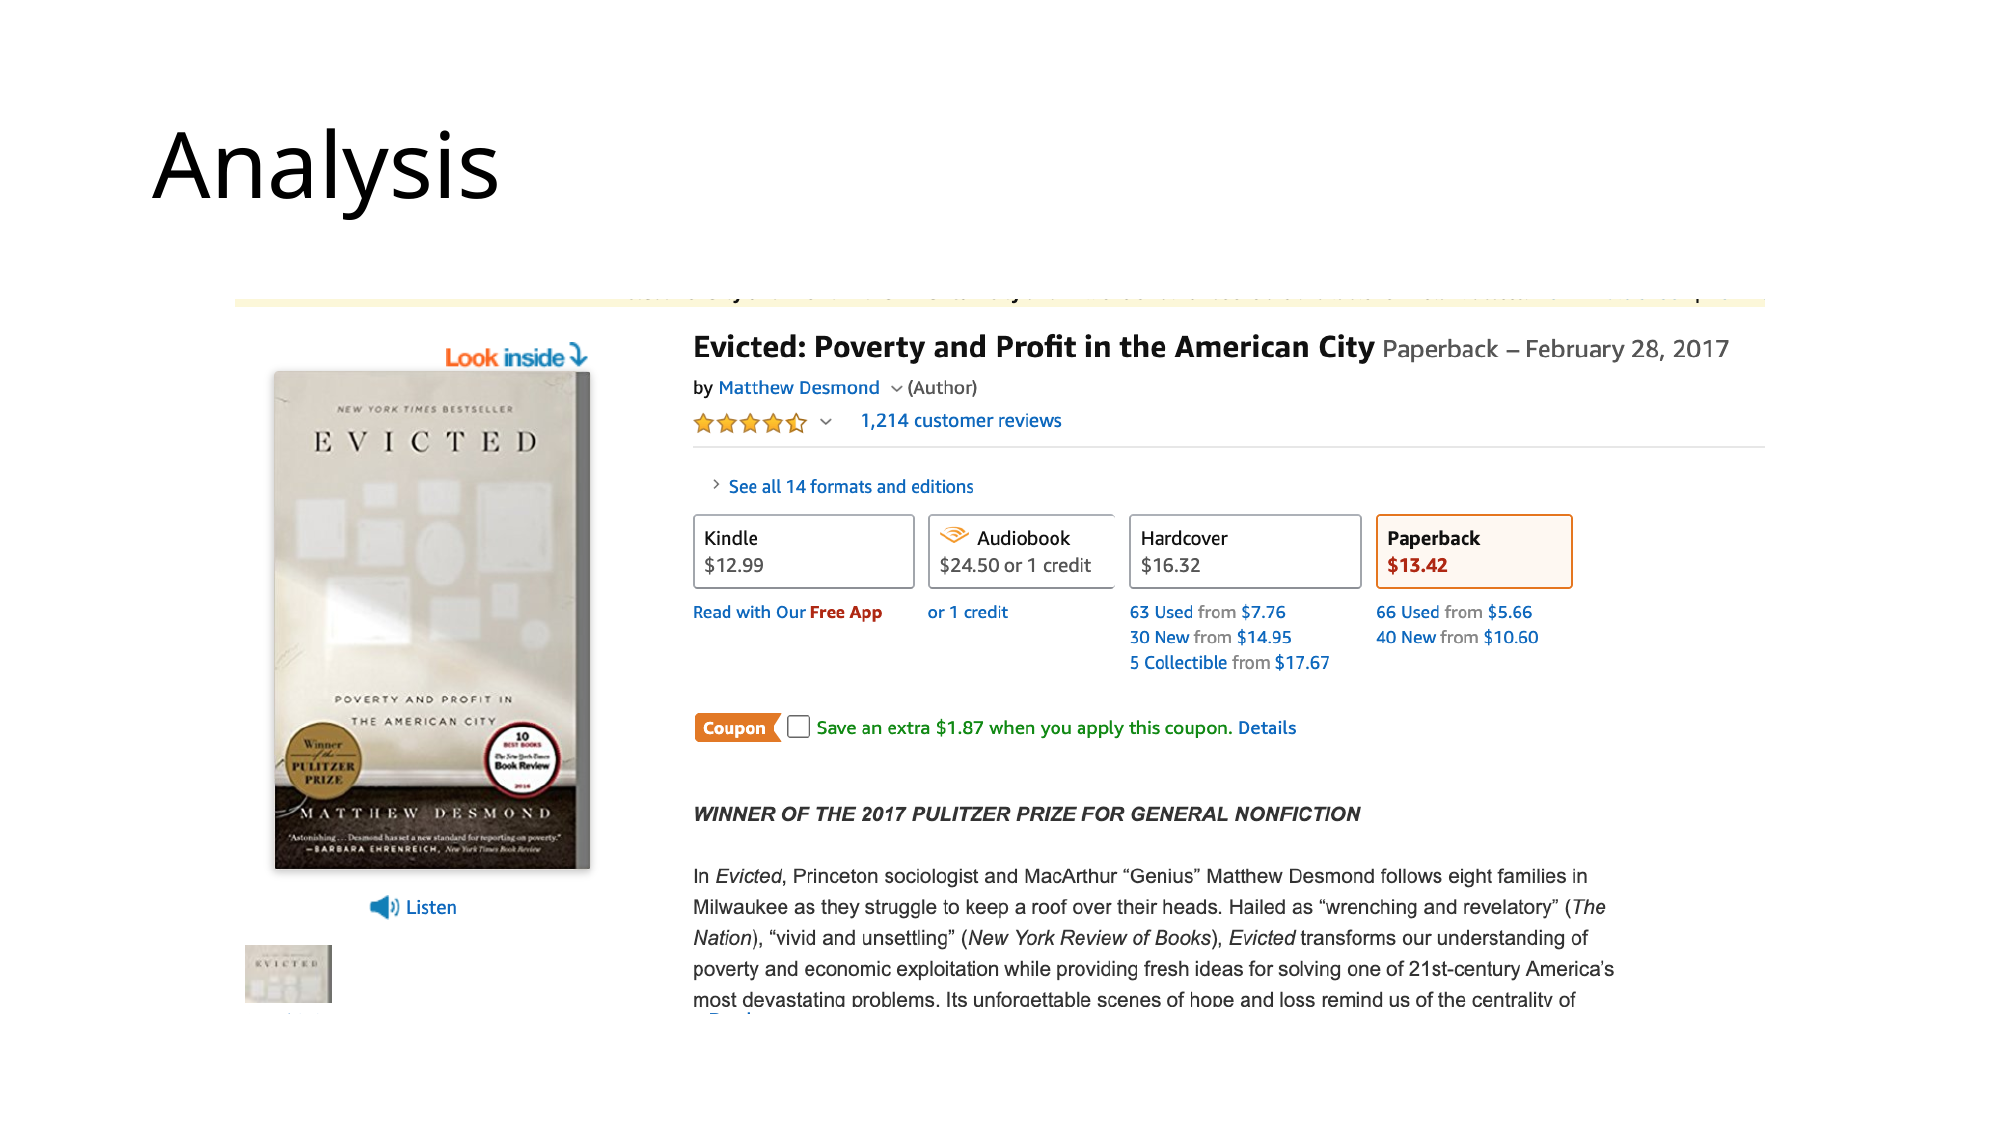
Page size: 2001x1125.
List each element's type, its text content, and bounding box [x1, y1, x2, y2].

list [235, 299, 1765, 1014]
title Analysis [137, 59, 1863, 278]
